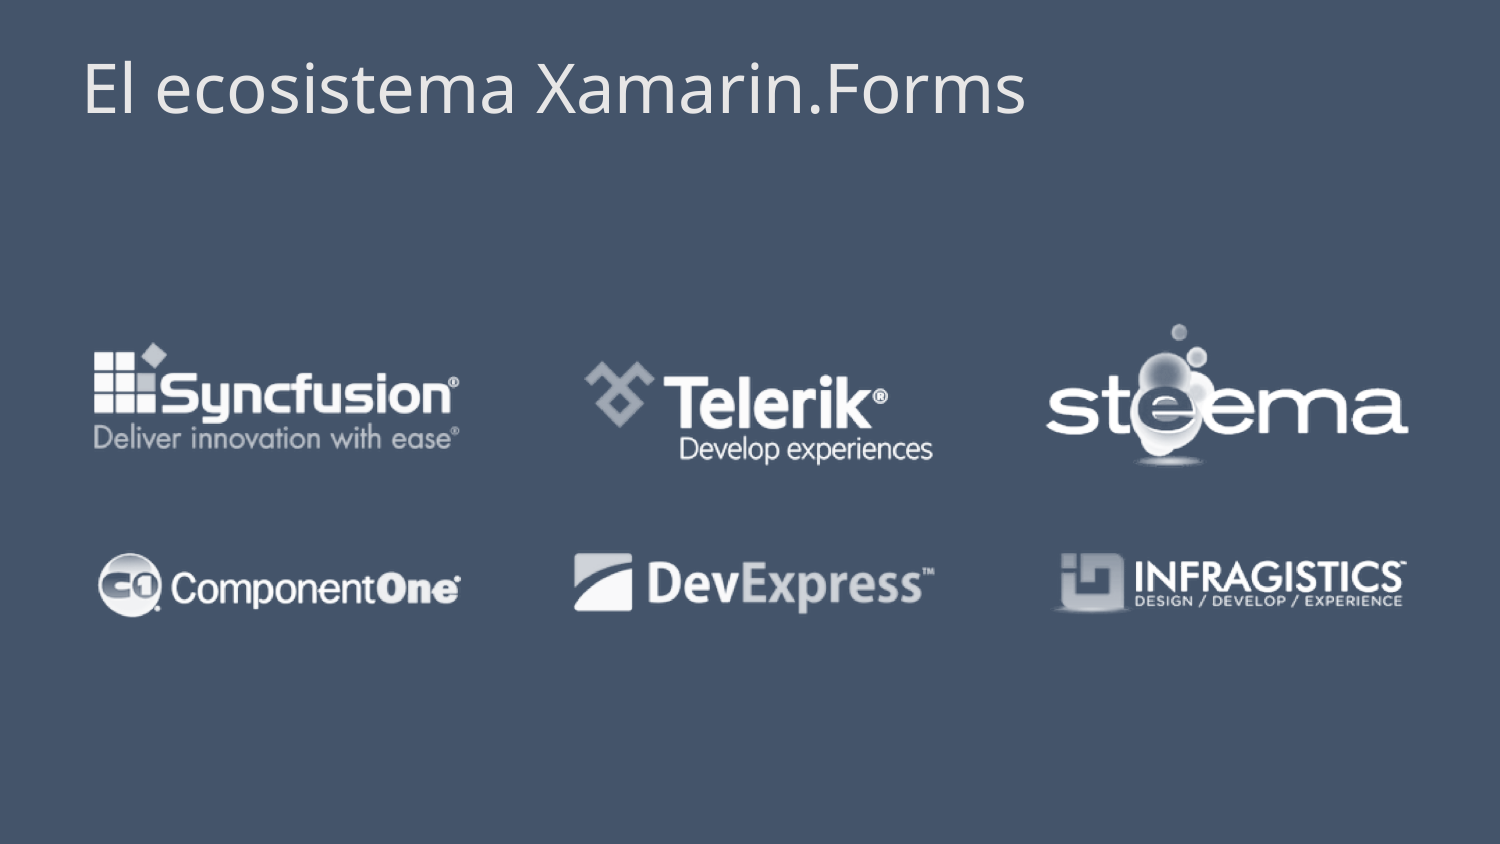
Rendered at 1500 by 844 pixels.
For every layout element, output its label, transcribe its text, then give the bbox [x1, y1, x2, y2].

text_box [47, 291, 1454, 700]
title El ecosistema Xamarin.Forms [66, 35, 1500, 147]
